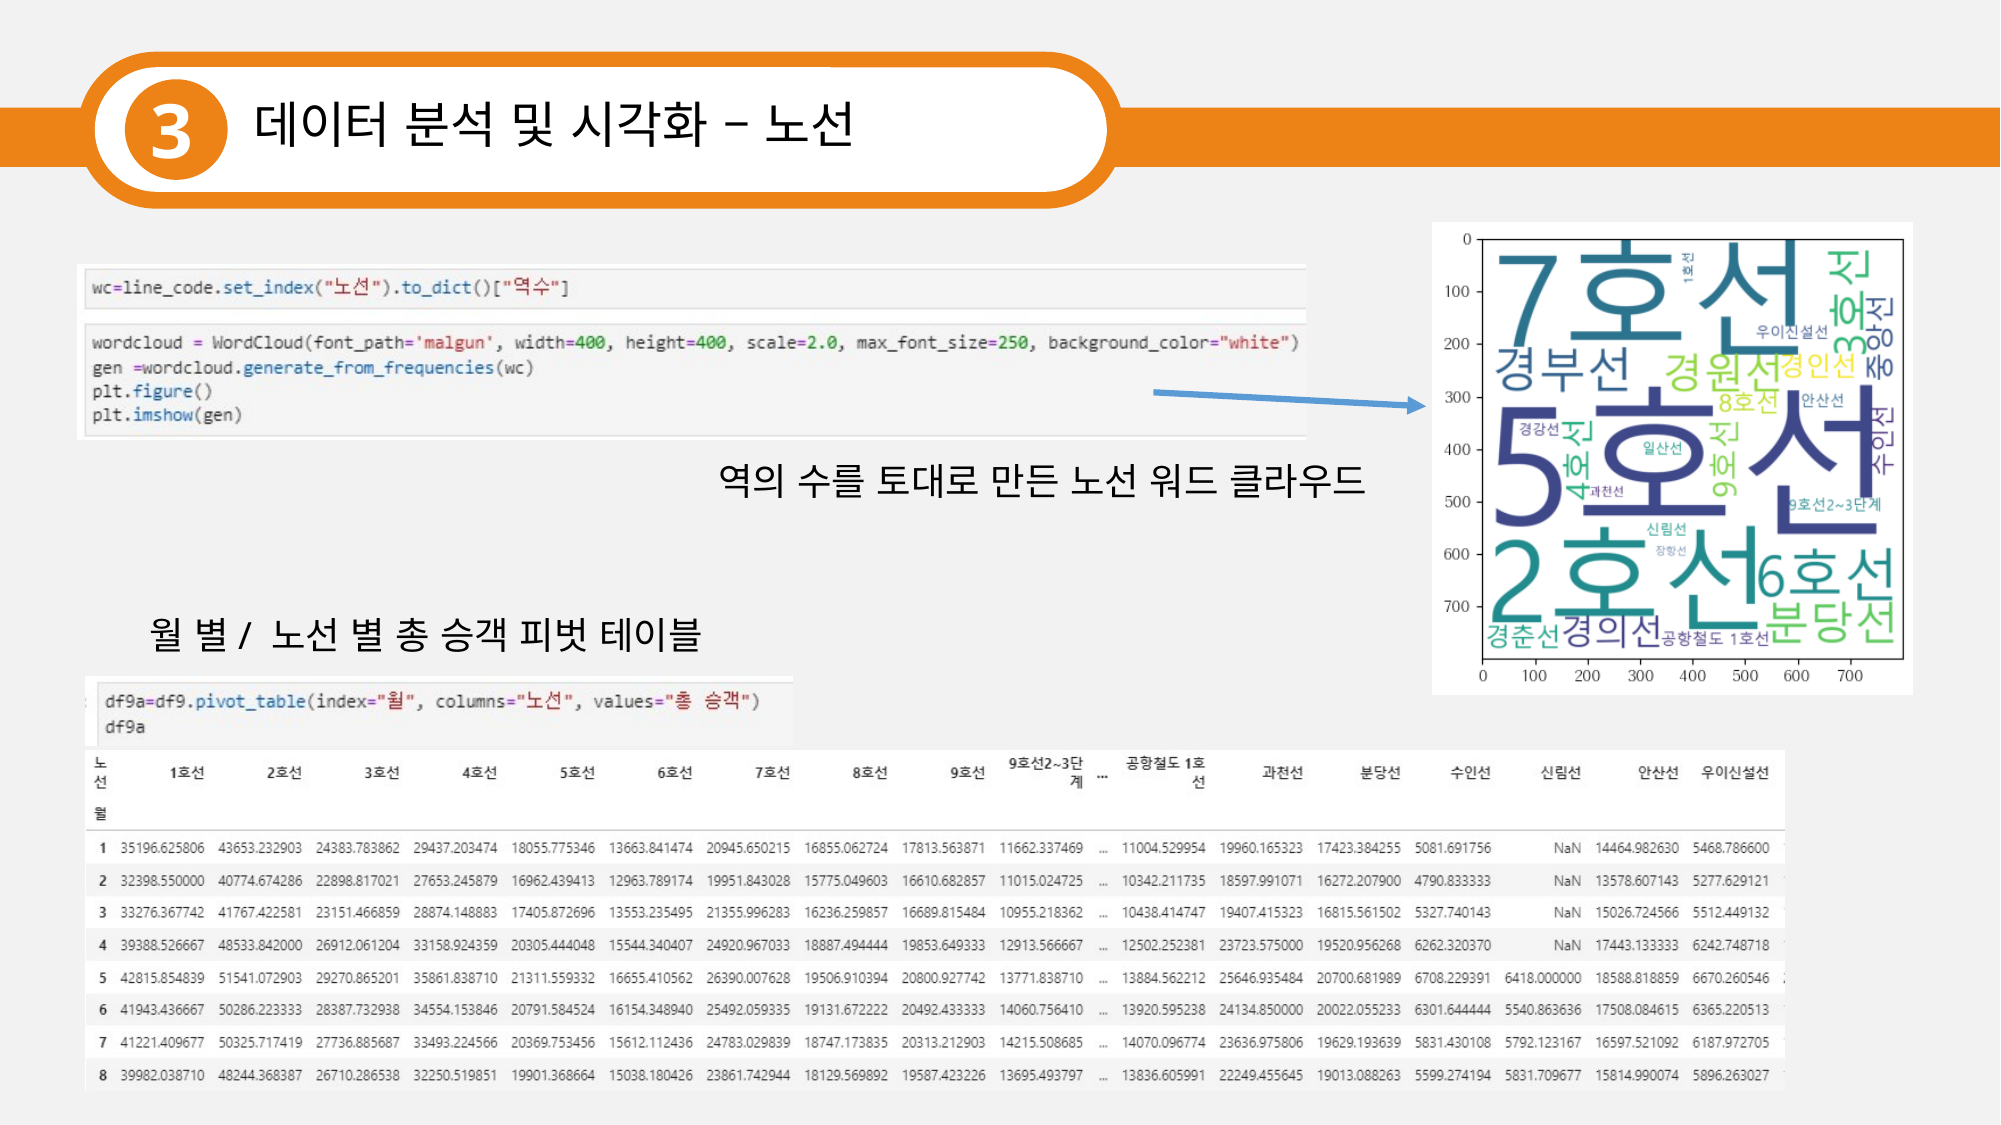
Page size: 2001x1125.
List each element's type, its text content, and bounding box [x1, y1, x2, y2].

text_box 역의 수를 토대로 만든 노선 워드 클라우드 [703, 450, 1383, 510]
text_box [93, 66, 1108, 193]
text_box [76, 50, 1126, 210]
text_box [1117, 107, 2000, 168]
text_box 월 별/ 노선 별 총 승객 피벗 테이블 [135, 604, 718, 665]
picture [84, 676, 793, 746]
text_box [123, 97, 135, 162]
text_box [217, 97, 229, 162]
text_box [0, 107, 85, 168]
text_box 3 [135, 76, 217, 182]
picture [77, 264, 1306, 440]
text_box 데이터 분석 및 시각화 – 노선 [238, 85, 1055, 161]
picture [85, 750, 1785, 1091]
picture [1432, 222, 1913, 695]
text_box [1153, 392, 1427, 407]
